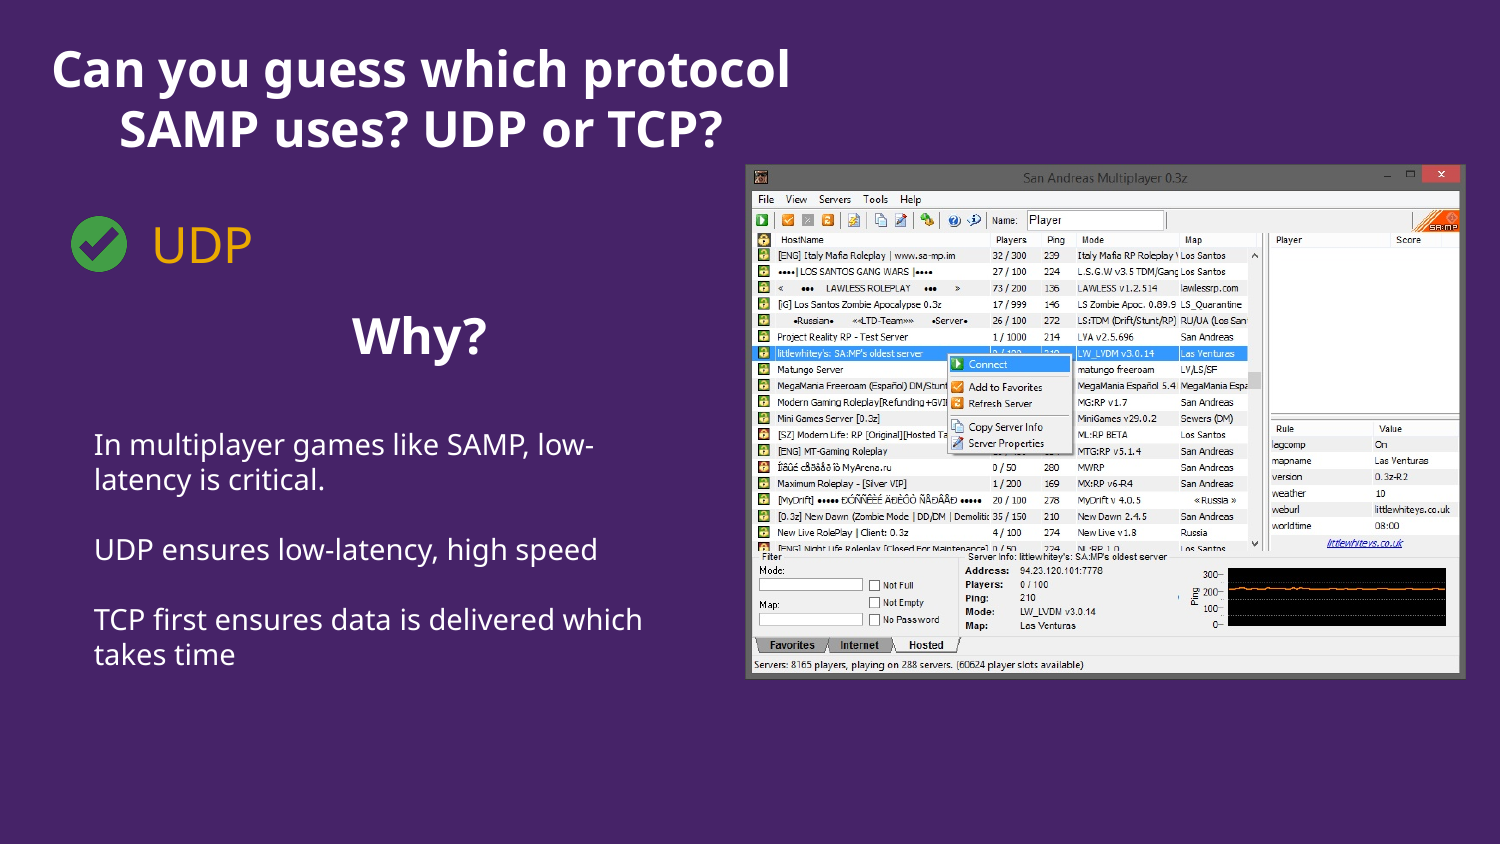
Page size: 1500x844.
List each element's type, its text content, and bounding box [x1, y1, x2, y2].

picture [745, 163, 1467, 680]
text_box UDP [136, 198, 629, 289]
text_box Can you guess which protocol SAMP uses? UDP or TCP? [0, 22, 843, 593]
text_box In multiplayer games like SAMP, low-latency is critical. UDP ensures low-latency, high speed TCP first ensures data is delivered which takes time [78, 411, 697, 756]
picture [69, 214, 129, 274]
text_box Why? [337, 289, 740, 380]
